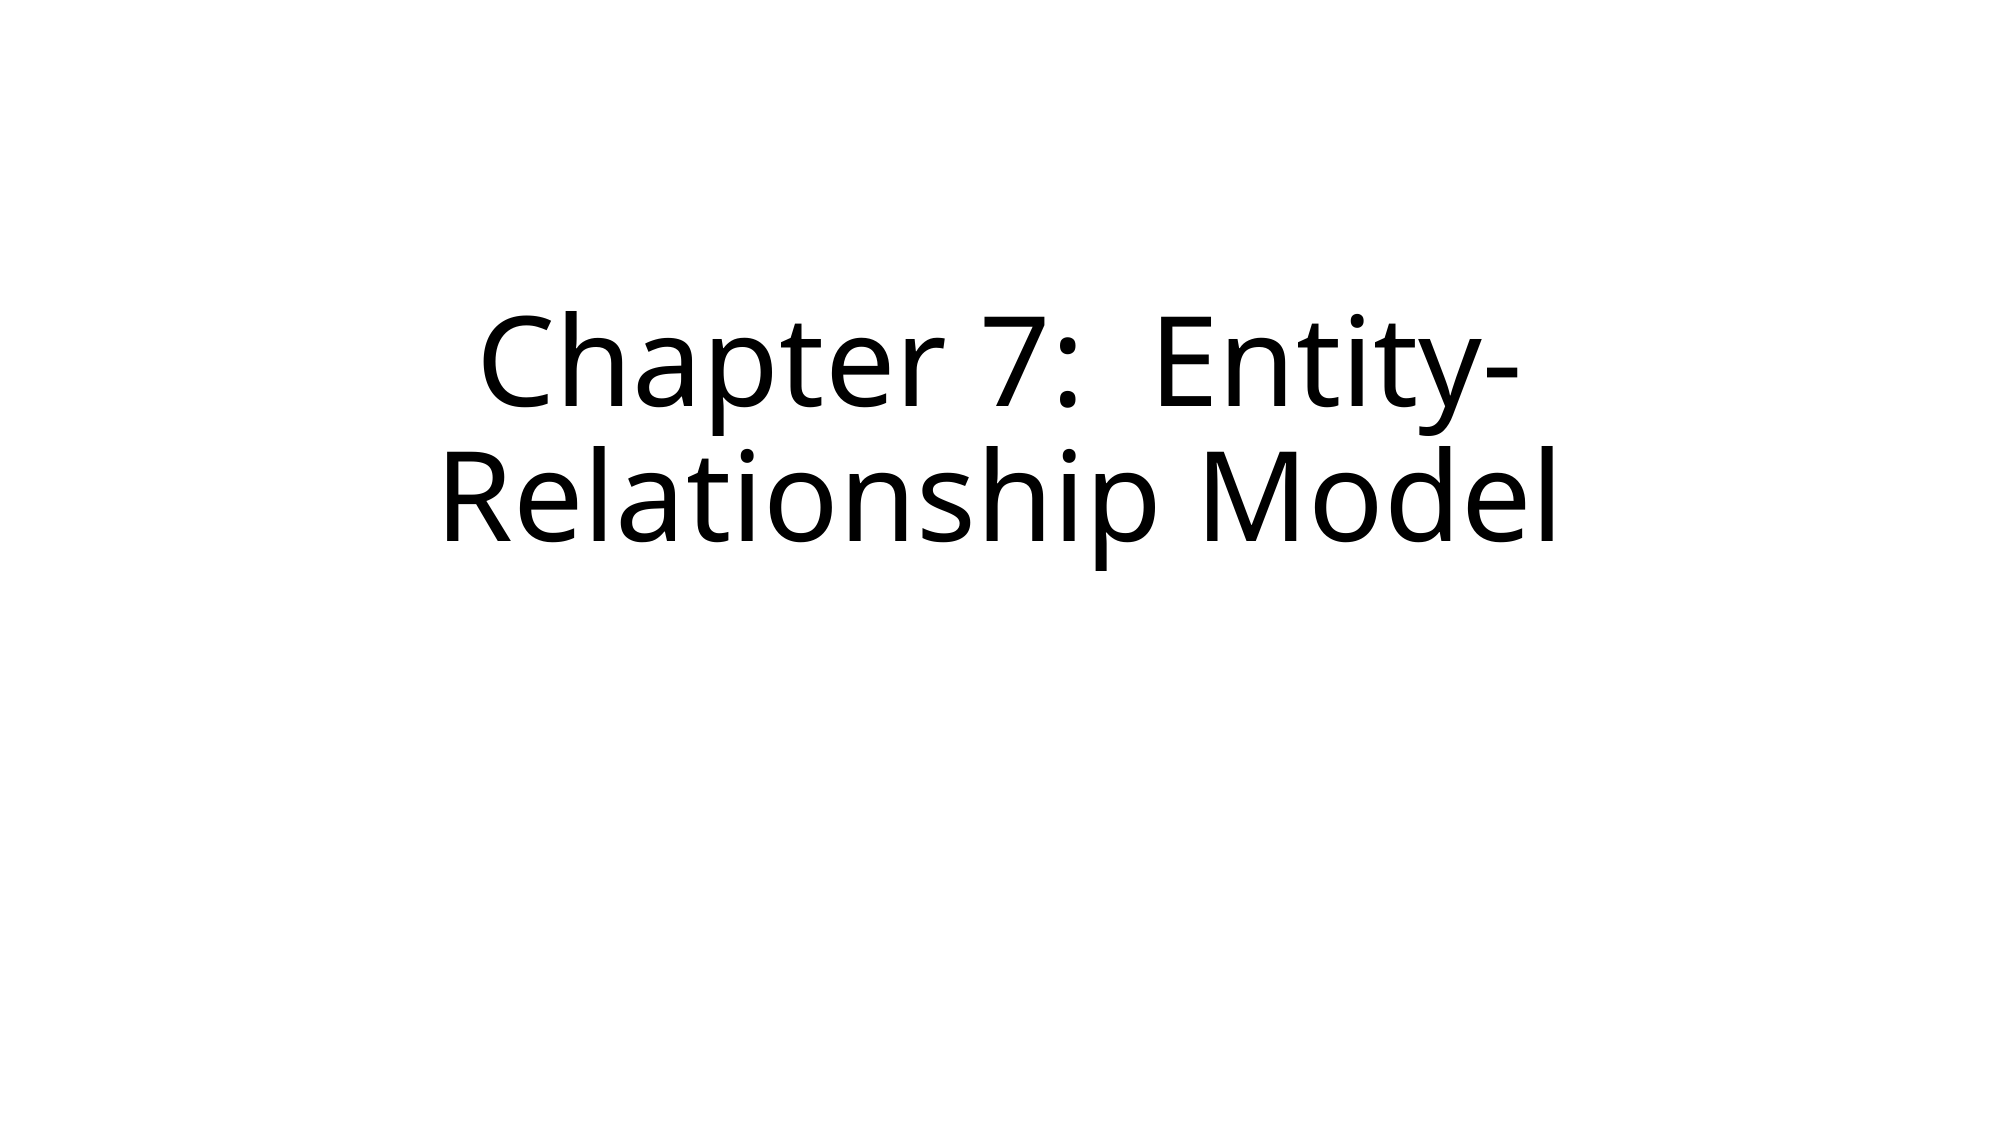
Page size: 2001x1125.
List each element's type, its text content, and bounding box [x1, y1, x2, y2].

title Chapter 7: Entity-Relationship Model [249, 184, 1750, 576]
